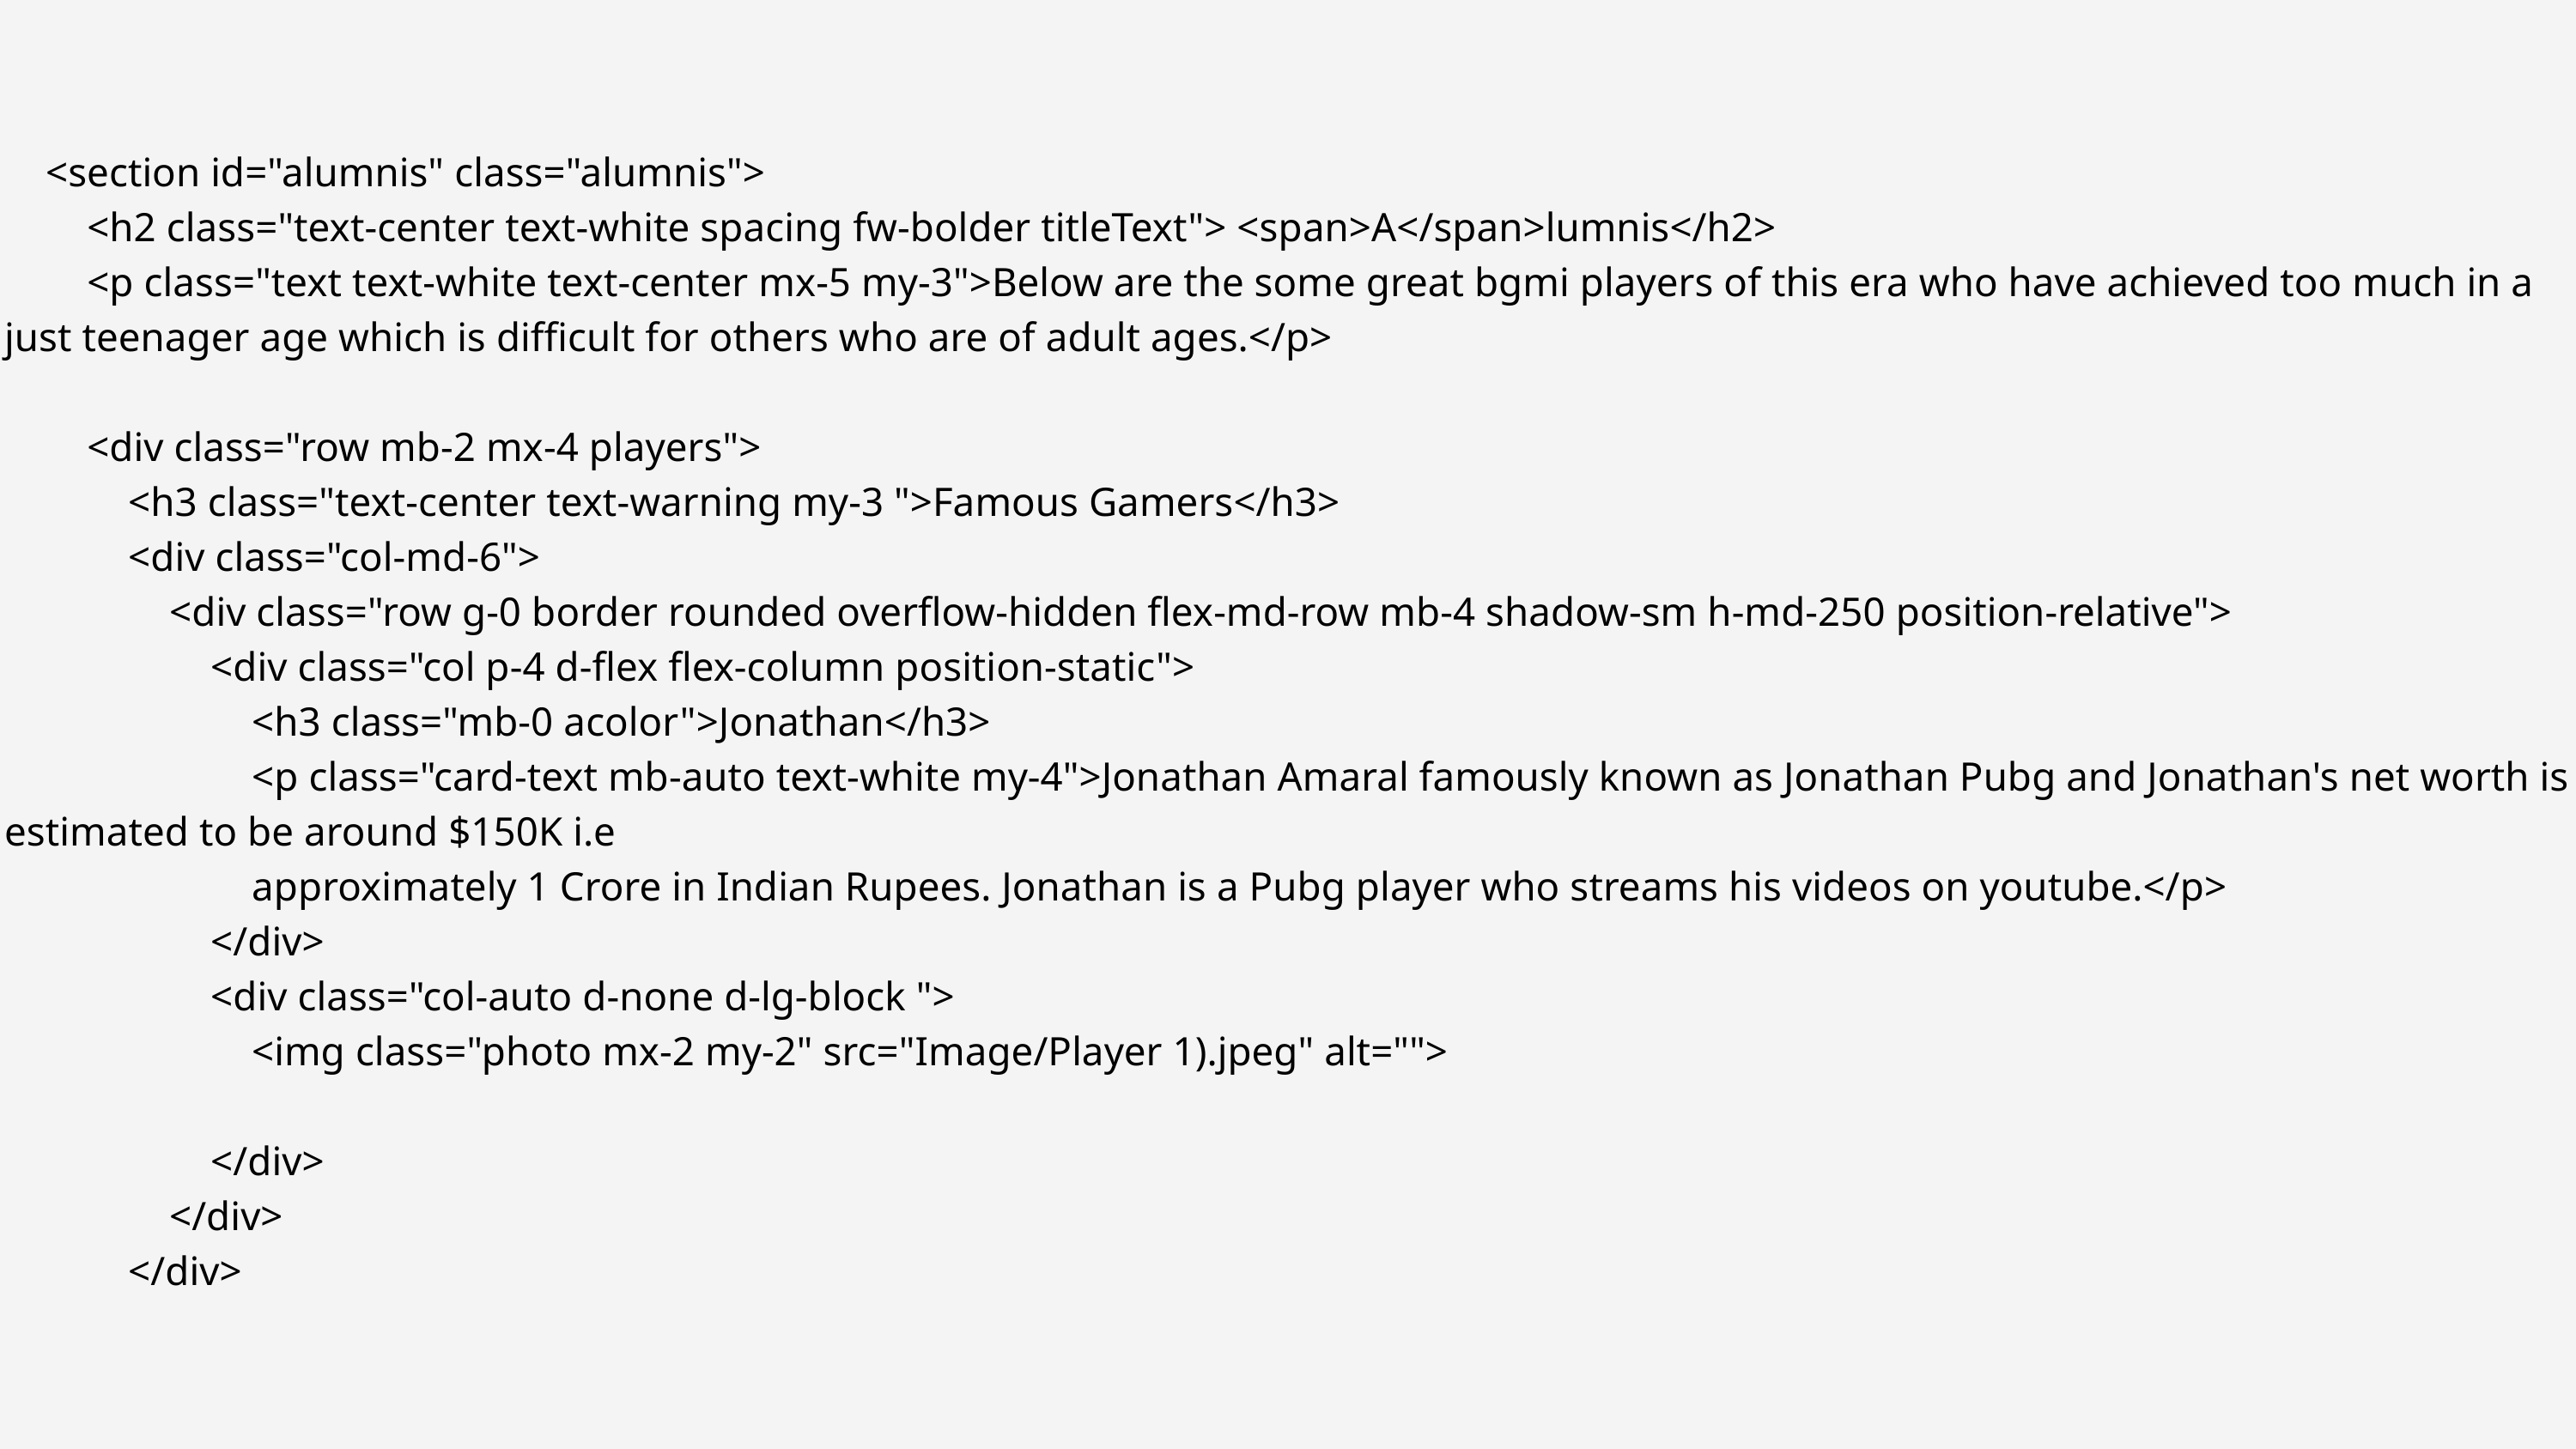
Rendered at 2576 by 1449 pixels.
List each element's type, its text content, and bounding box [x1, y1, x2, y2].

text_box <section id="alumnis" class="alumnis"> <h2 class="text-center text-white spacing fw-bolder titleText"> <span>A</span>lumnis</h2> <p class="text text-white text-center mx-5 my-3">Below are the some great bgmi players of this era who have achieved too much in a just teenager age which is difficult for others who are of adult ages.</p> <div class="row mb-2 mx-4 players"> <h3 class="text-center text-warning my-3 ">Famous Gamers</h3> <div class="col-md-6"> <div class="row g-0 border rounded overflow-hidden flex-md-row mb-4 shadow-sm h-md-250 position-relative"> <div class="col p-4 d-flex flex-column position-static"> <h3 class="mb-0 acolor">Jonathan</h3> <p class="card-text mb-auto text-white my-4">Jonathan Amaral famously known as Jonathan Pubg and Jonathan's net worth is estimated to be around $150K i.e approximately 1 Crore in Indian Rupees. Jonathan is a Pubg player who streams his videos on youtube.</p> </div> <div class="col-auto d-none d-lg-block "> <img class="photo mx-2 my-2" src="Image/Player 1).jpeg" alt=""> </div> </div> </div> [4, 139, 2576, 1294]
